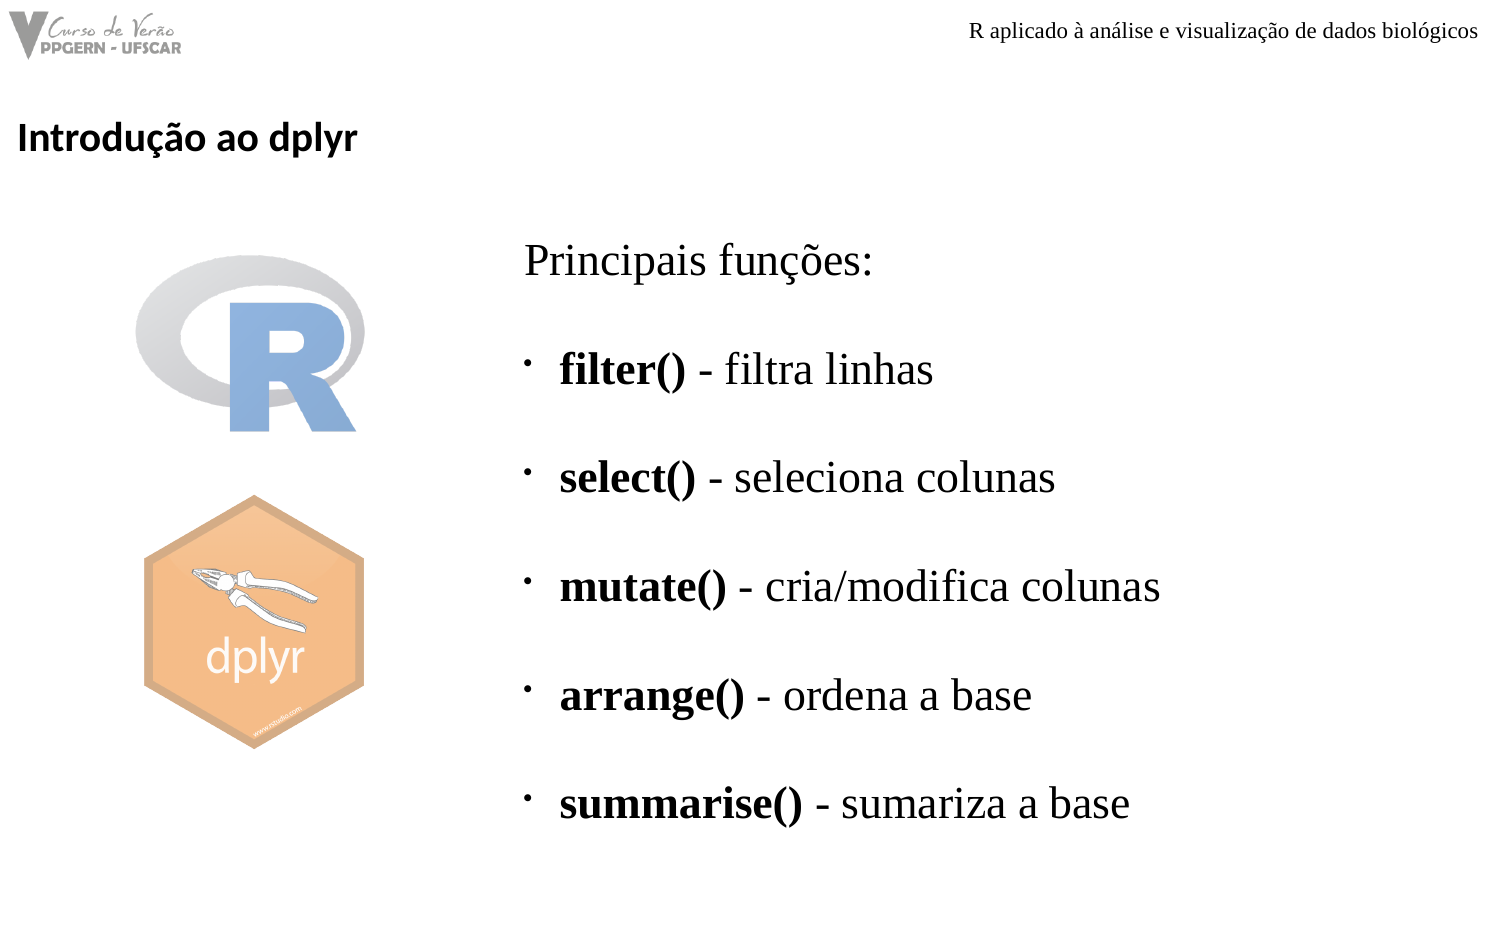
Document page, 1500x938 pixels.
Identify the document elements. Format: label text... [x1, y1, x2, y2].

text_box Principais funções: filter() - filtra linhas select() - seleciona colunas mutate() - cria/modifica colunas arrange() - ordena a base summarise() - sumariza a base [509, 214, 1440, 928]
text_box Introdução ao dplyr [2, 102, 1065, 180]
picture [143, 494, 365, 751]
picture [135, 254, 365, 433]
picture [5, 7, 183, 64]
text_box R aplicado à análise e visualização de dados biológicos [608, 8, 1494, 51]
